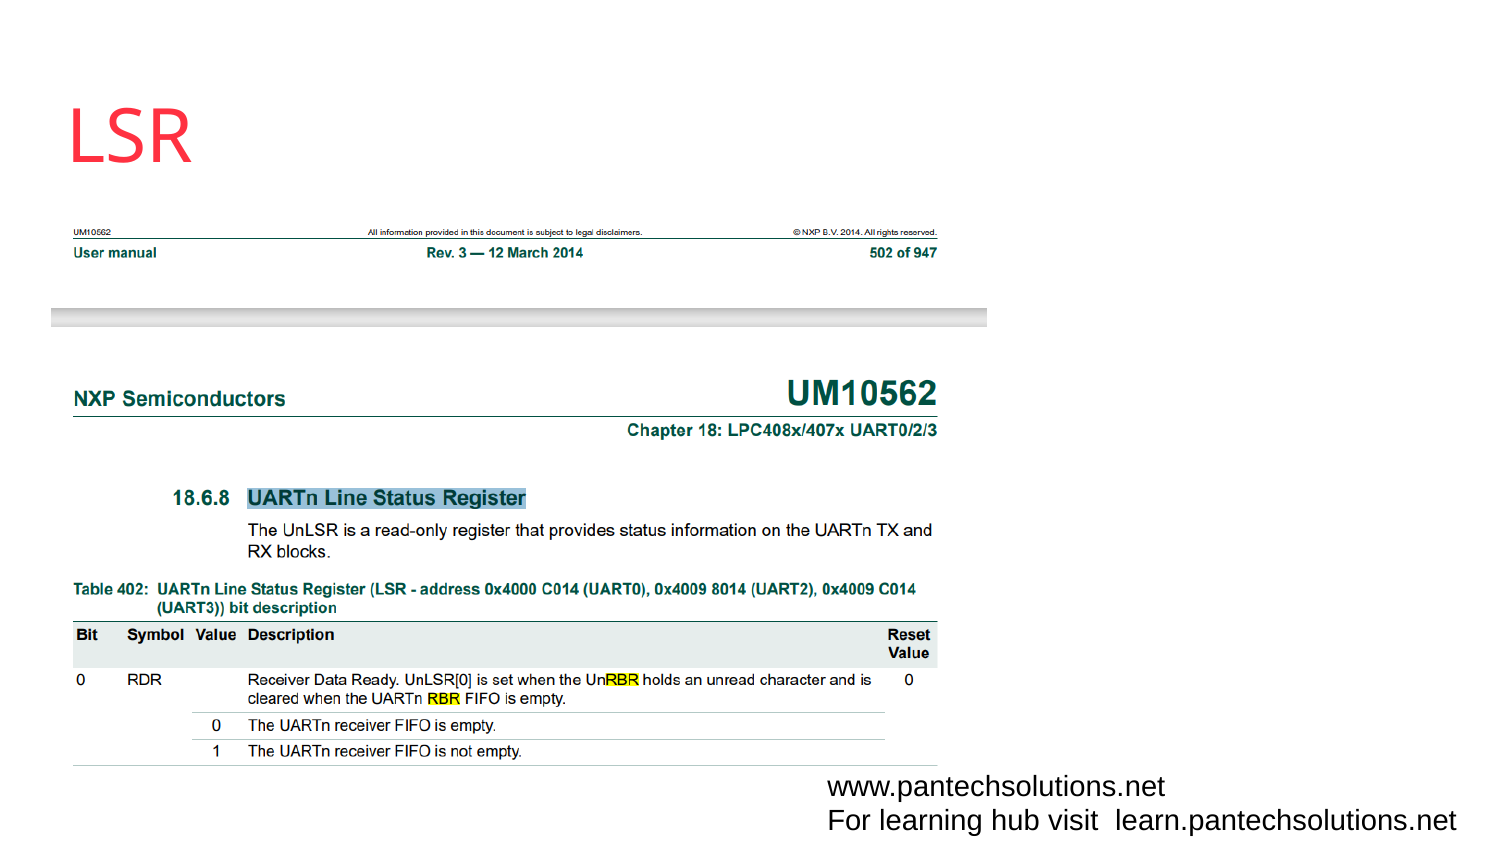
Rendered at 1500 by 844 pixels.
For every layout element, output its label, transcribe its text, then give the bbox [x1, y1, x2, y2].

title LSR [51, 72, 1449, 167]
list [50, 208, 988, 769]
slide_number www.pantechsolutions.net For learning hub visit learn.pantechsolutions.net [812, 759, 1500, 797]
